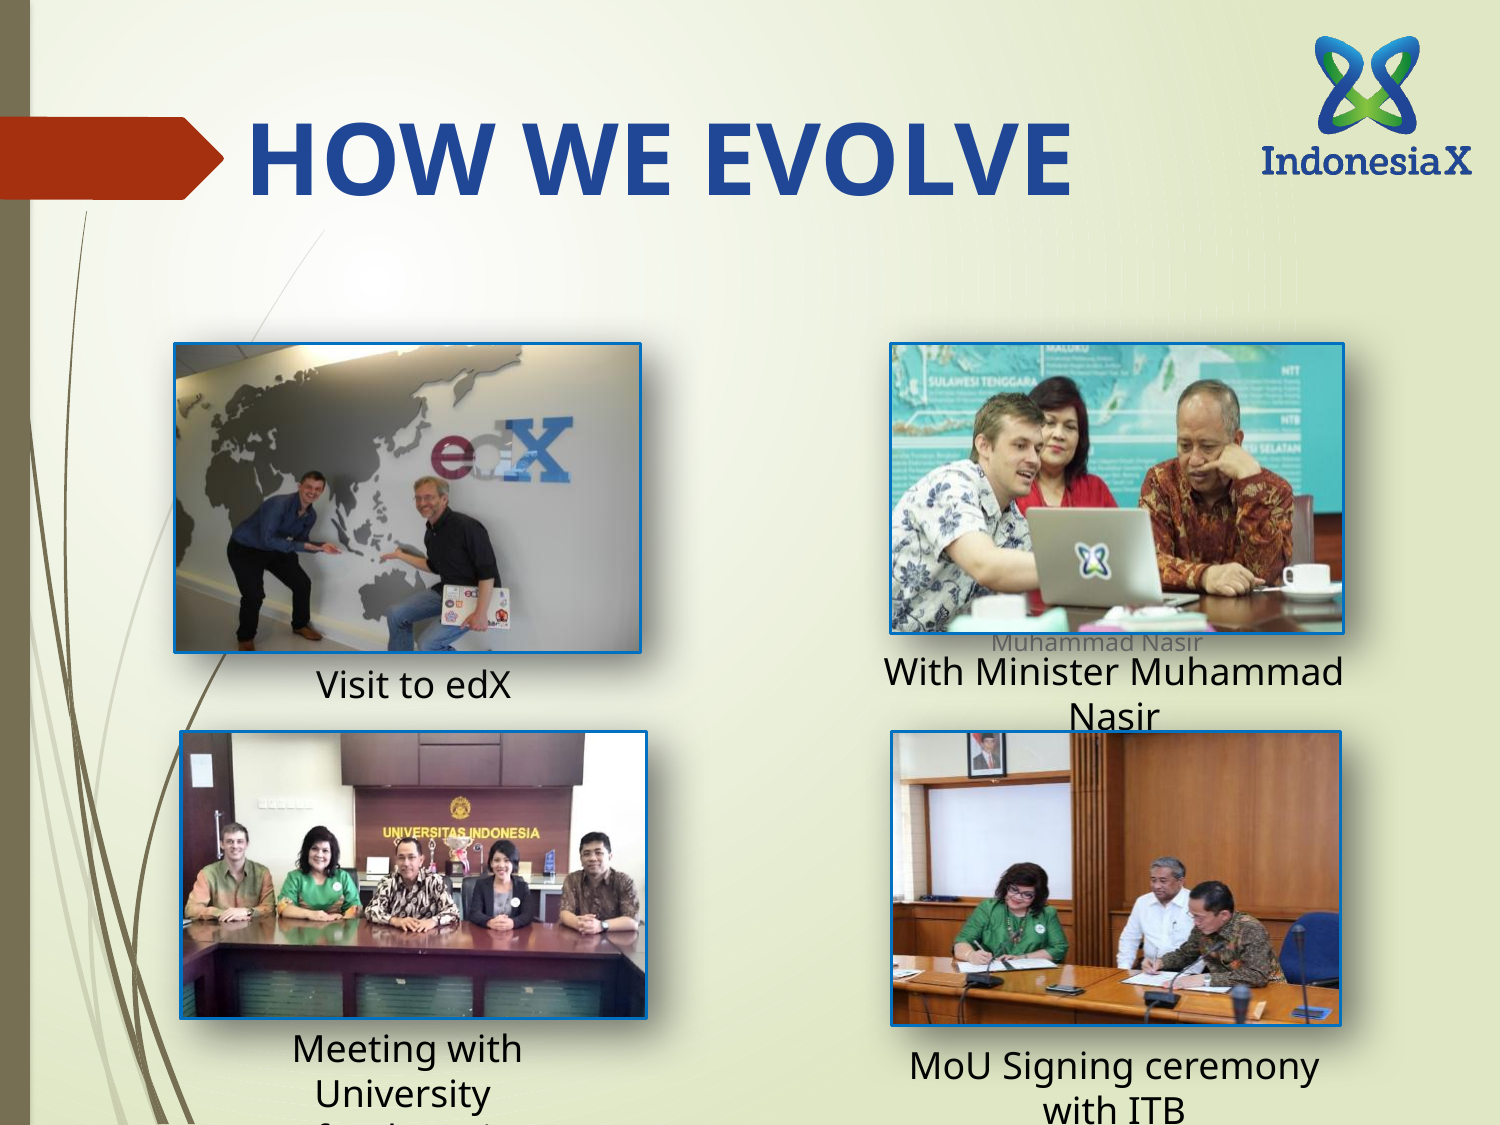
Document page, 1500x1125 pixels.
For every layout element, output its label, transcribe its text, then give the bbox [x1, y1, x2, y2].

picture [1262, 36, 1473, 175]
text_box HOW WE EVOLVE [229, 37, 1500, 274]
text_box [176, 344, 640, 714]
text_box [854, 344, 1375, 748]
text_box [182, 733, 646, 1124]
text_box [872, 733, 1357, 1096]
